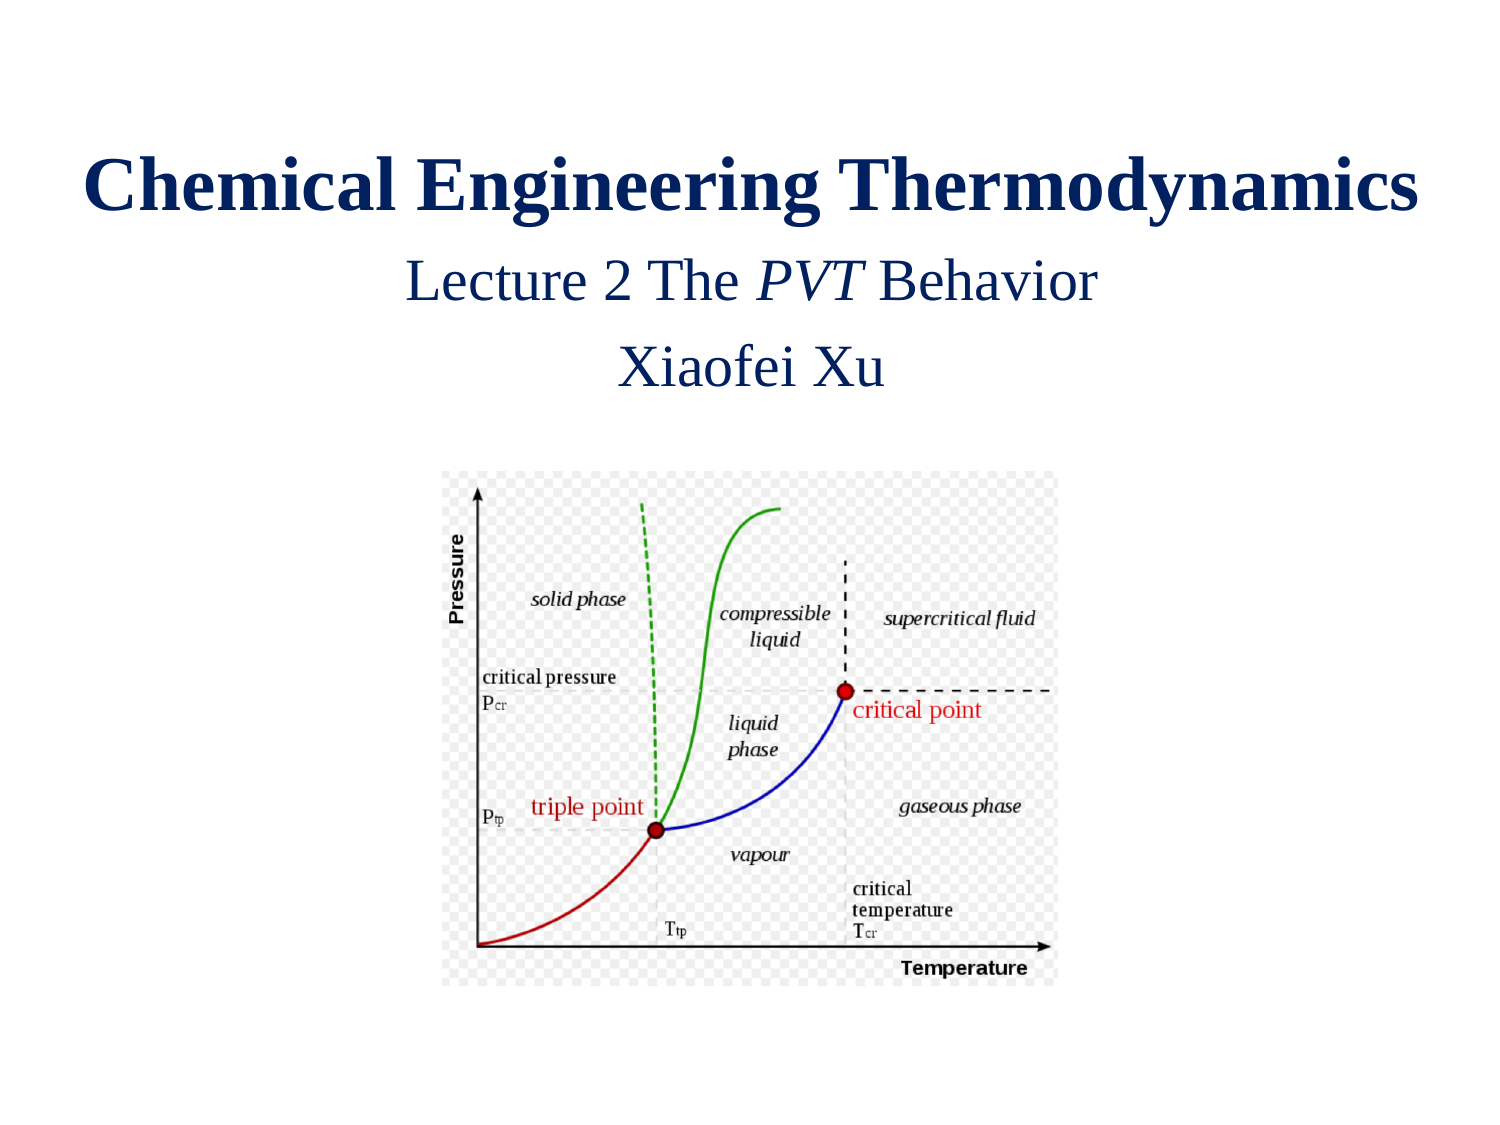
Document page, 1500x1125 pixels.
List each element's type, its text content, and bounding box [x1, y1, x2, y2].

picture [442, 470, 1058, 986]
title Chemical Engineering Thermodynamics Lecture 2 The PVT Behavior Xiaofei Xu [54, 93, 1449, 420]
